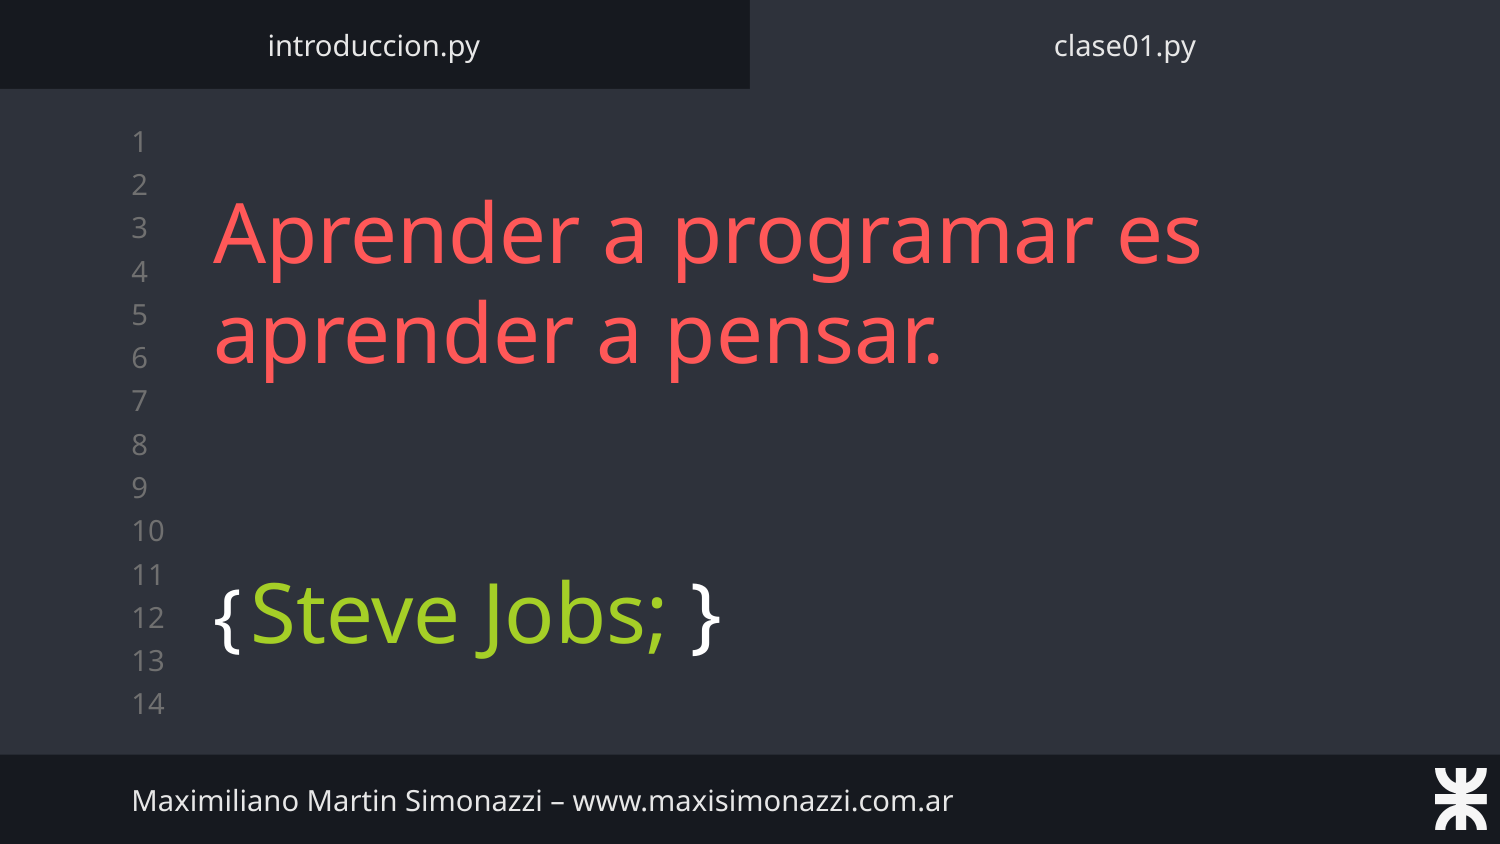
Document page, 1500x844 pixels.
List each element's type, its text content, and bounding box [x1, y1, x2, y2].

title Aprender a programar es aprender a pensar. { Steve Jobs; } [198, 153, 1376, 687]
subtitle clase01.py [750, 15, 1500, 74]
picture [1435, 768, 1488, 831]
subtitle Maximiliano Martin Simonazzi – www.maxisimonazzi.com.ar [116, 770, 1418, 829]
subtitle introduccion.py [0, 15, 749, 74]
